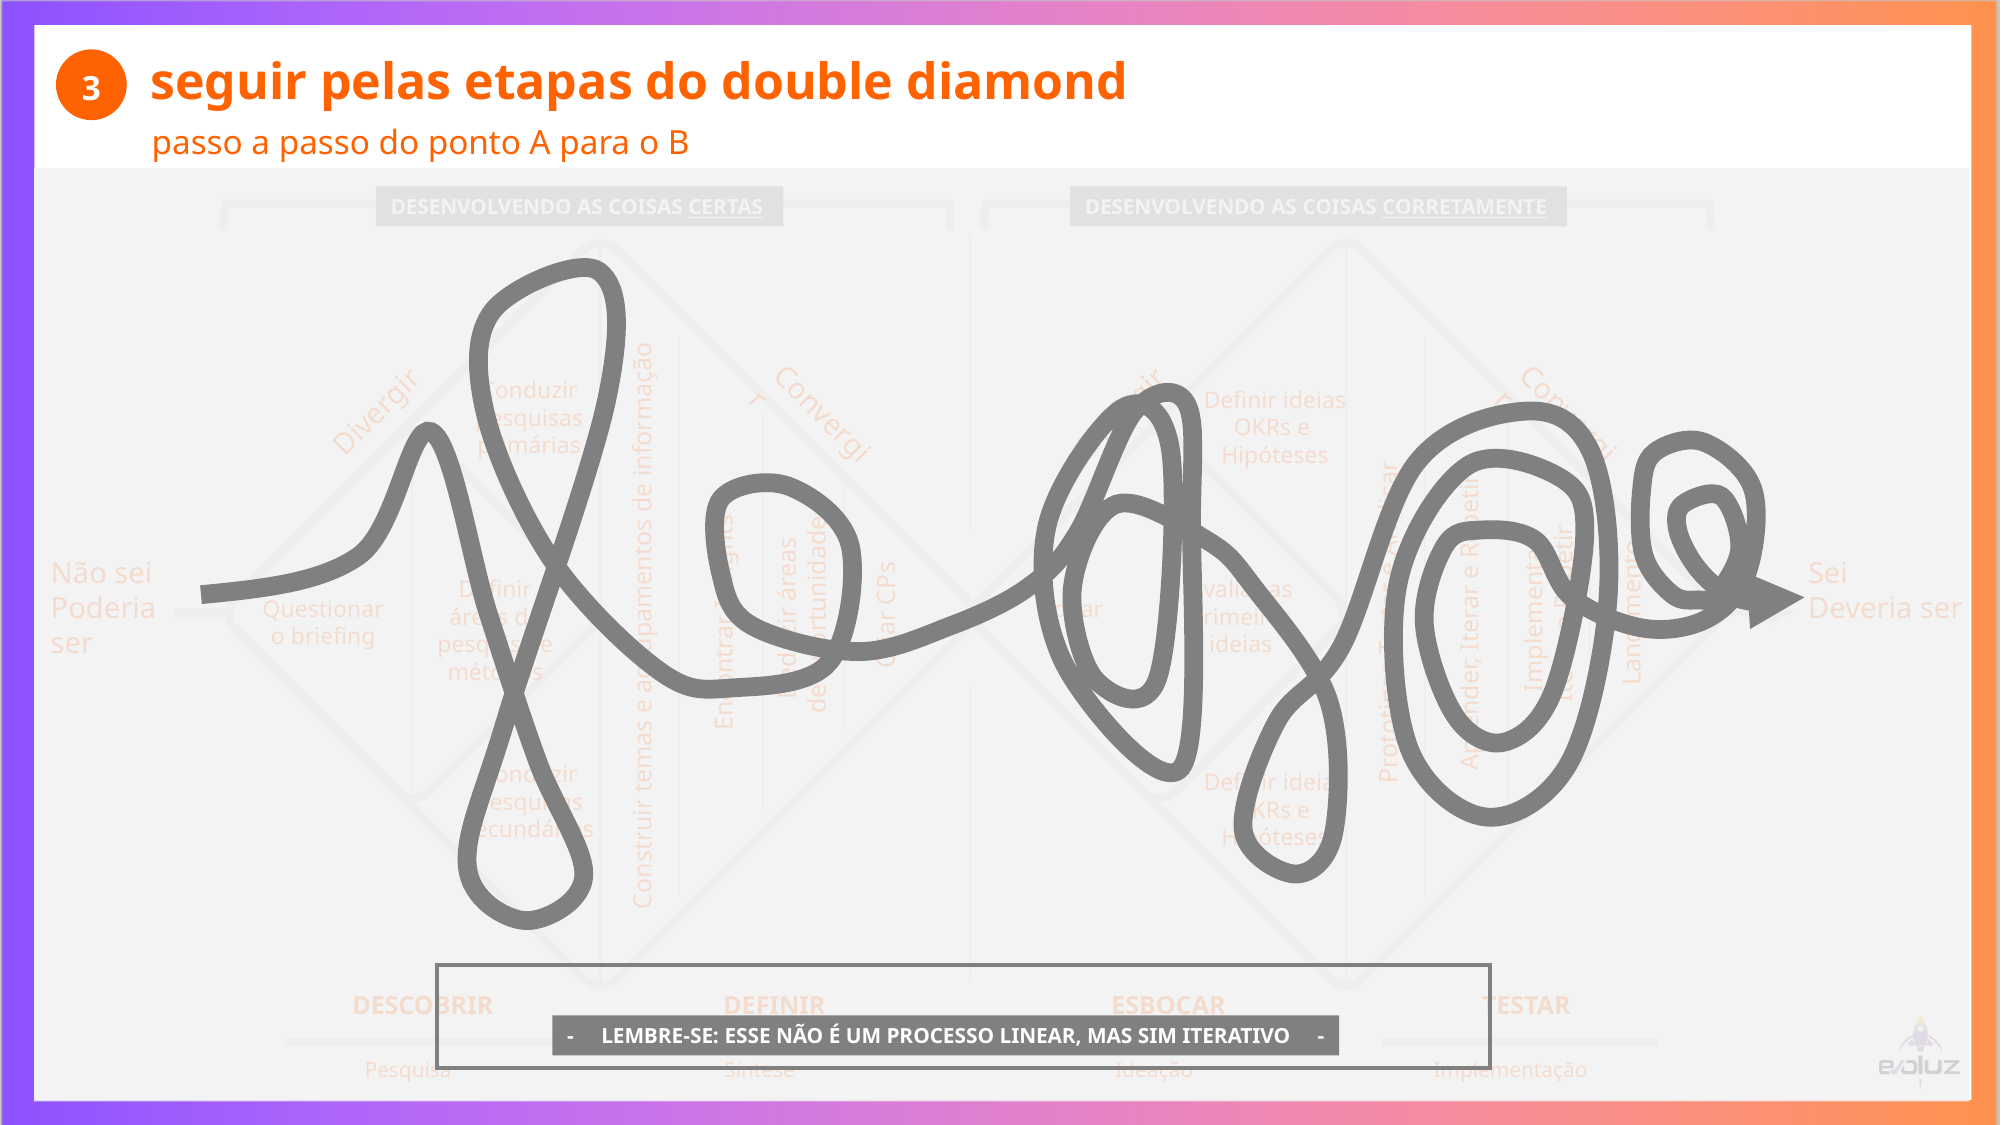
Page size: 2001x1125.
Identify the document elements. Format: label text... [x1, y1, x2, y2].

picture [0, 0, 2000, 1125]
text_box [436, 964, 1491, 981]
text_box seguir pelas etapas do double diamond [146, 44, 1300, 114]
text_box Sei Deveria ser [1970, 547, 1978, 633]
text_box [284, 981, 1659, 1091]
text_box 3 [55, 49, 127, 121]
text_box passo a passo do ponto A para o B [147, 117, 974, 166]
text_box [34, 168, 1970, 1102]
text_box [201, 267, 1805, 921]
